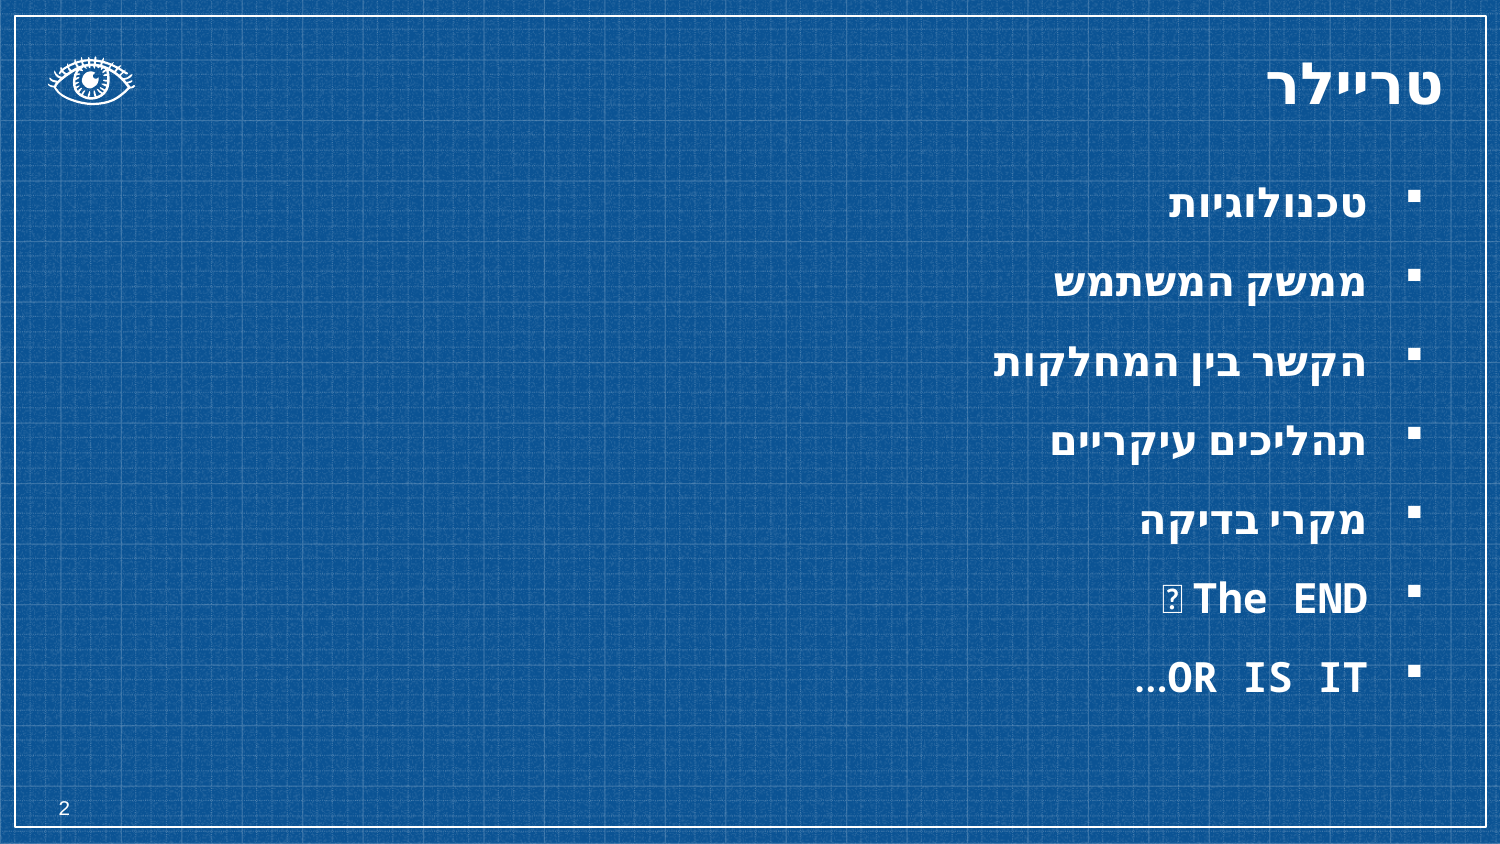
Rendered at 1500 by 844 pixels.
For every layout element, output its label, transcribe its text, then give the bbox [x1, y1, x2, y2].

text_box [47, 56, 135, 106]
picture [0, 0, 1500, 844]
text_box טכנולוגיות ממשק המשתמש הקשר בין המחלקות תהליכים עיקריים מקרי בדיקה The END 🎬 OR IS IT... [135, 161, 1439, 724]
slide_number 2 [10, 779, 86, 828]
text_box טריילר [109, 31, 1460, 99]
